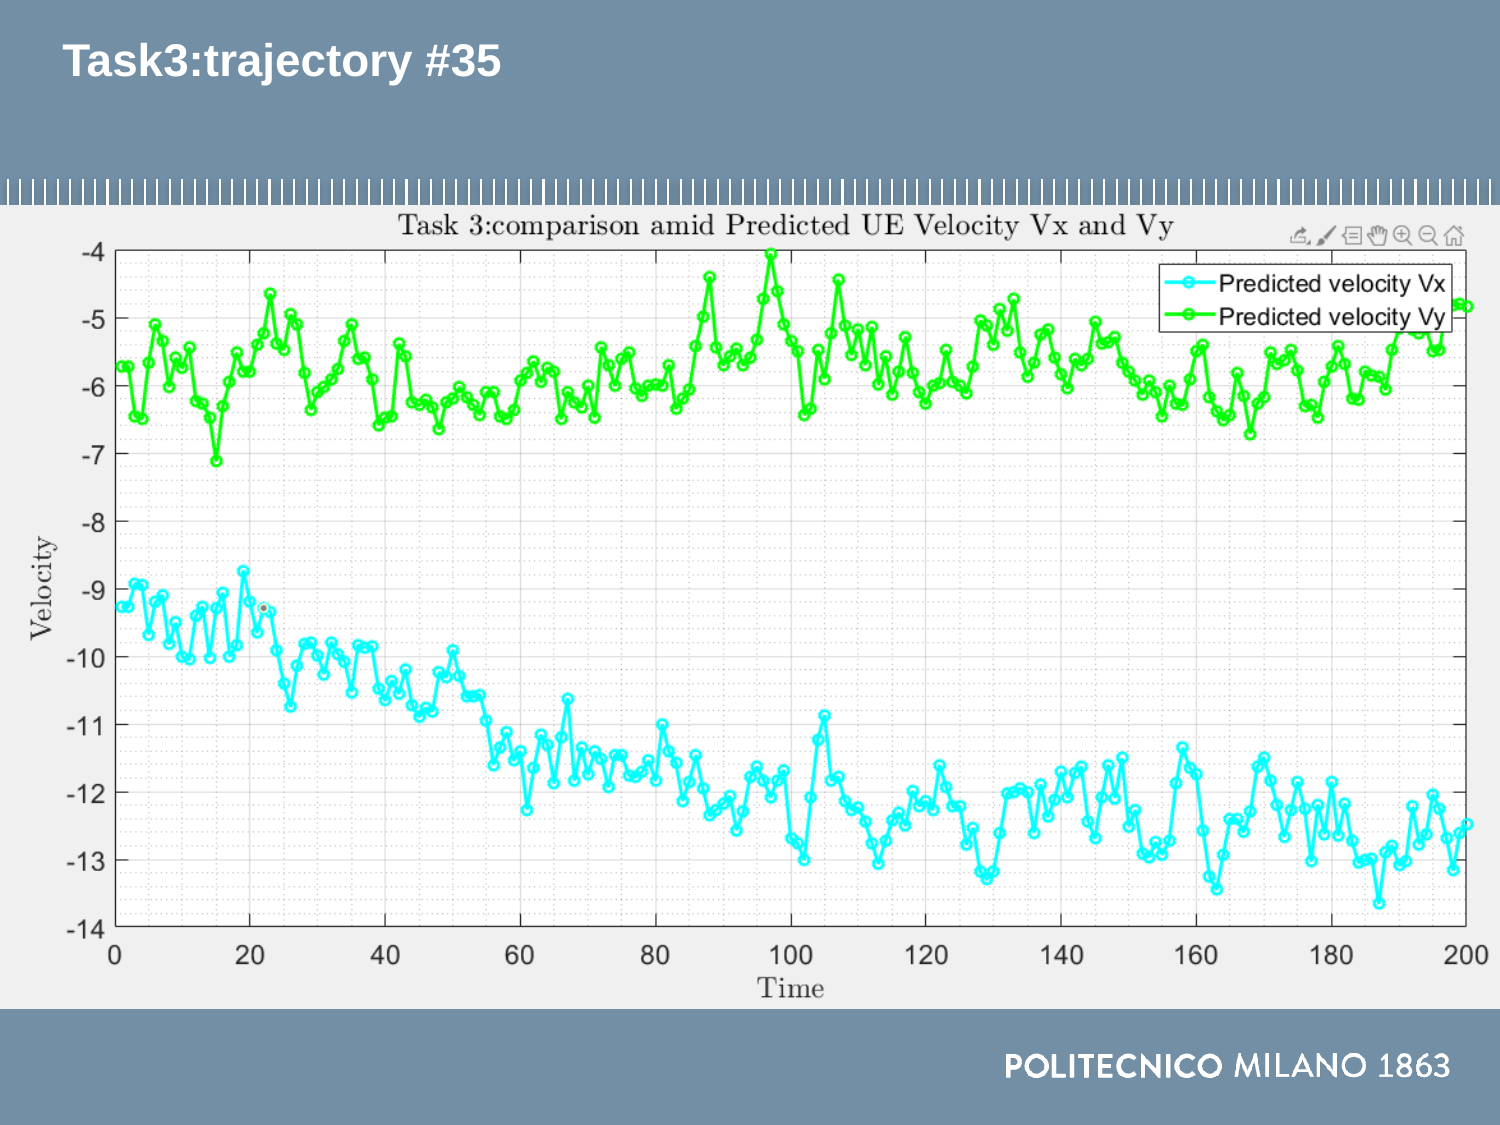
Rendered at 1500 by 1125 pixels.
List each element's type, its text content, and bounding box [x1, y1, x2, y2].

picture [0, 204, 1500, 1009]
title Task3:trajectory #35 [47, 22, 1455, 161]
picture [999, 1041, 1456, 1089]
